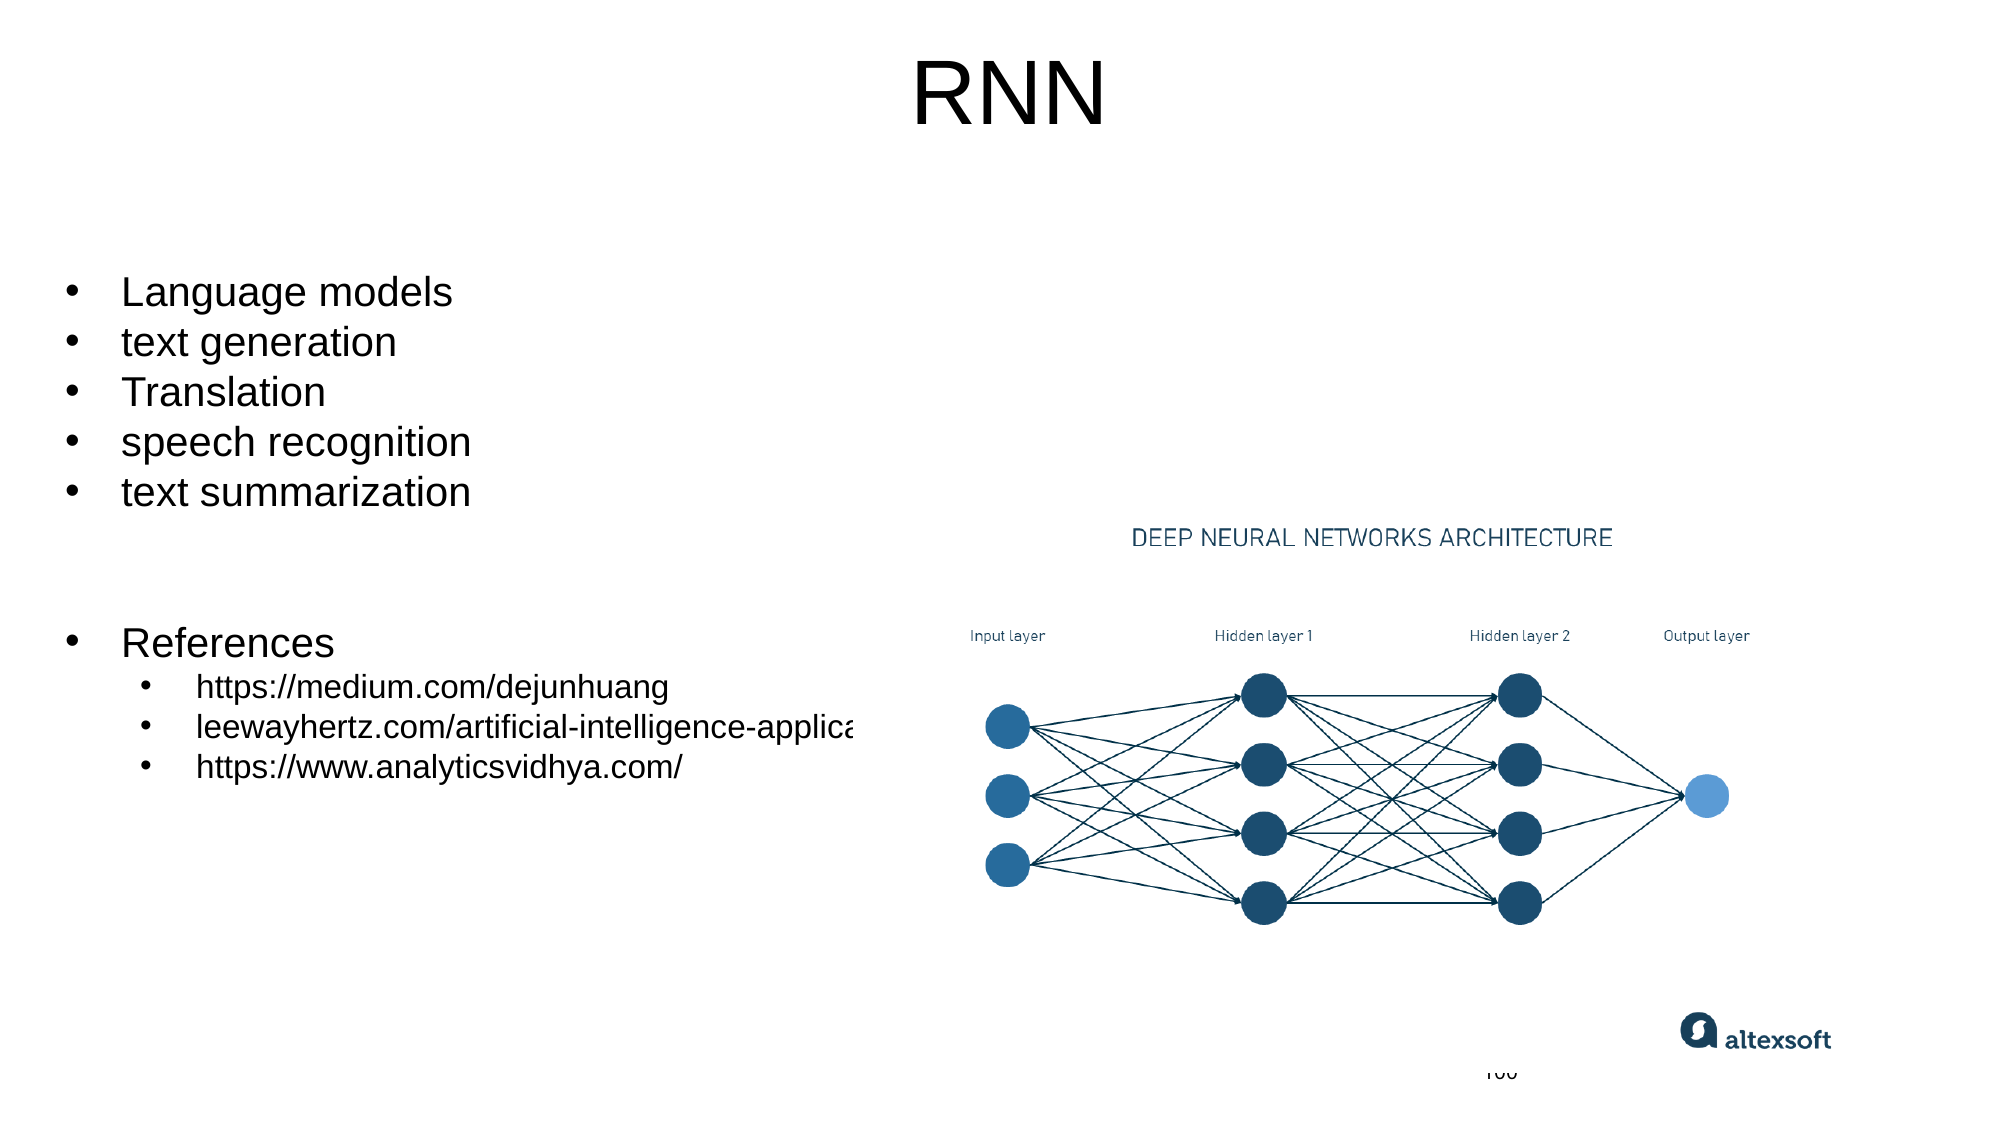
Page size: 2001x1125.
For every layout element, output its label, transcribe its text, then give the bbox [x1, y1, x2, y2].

title RNN [69, 23, 1950, 166]
list Language models text generation Translation speech recognition text summarization References https://medium.com/dejunhuang leewayhertz.com/artificial-intelligence-application-development-company https://www.analyticsvidhya.com/ [50, 257, 1950, 1081]
picture [853, 510, 1854, 1073]
slide_number 100 [1325, 1073, 1675, 1103]
